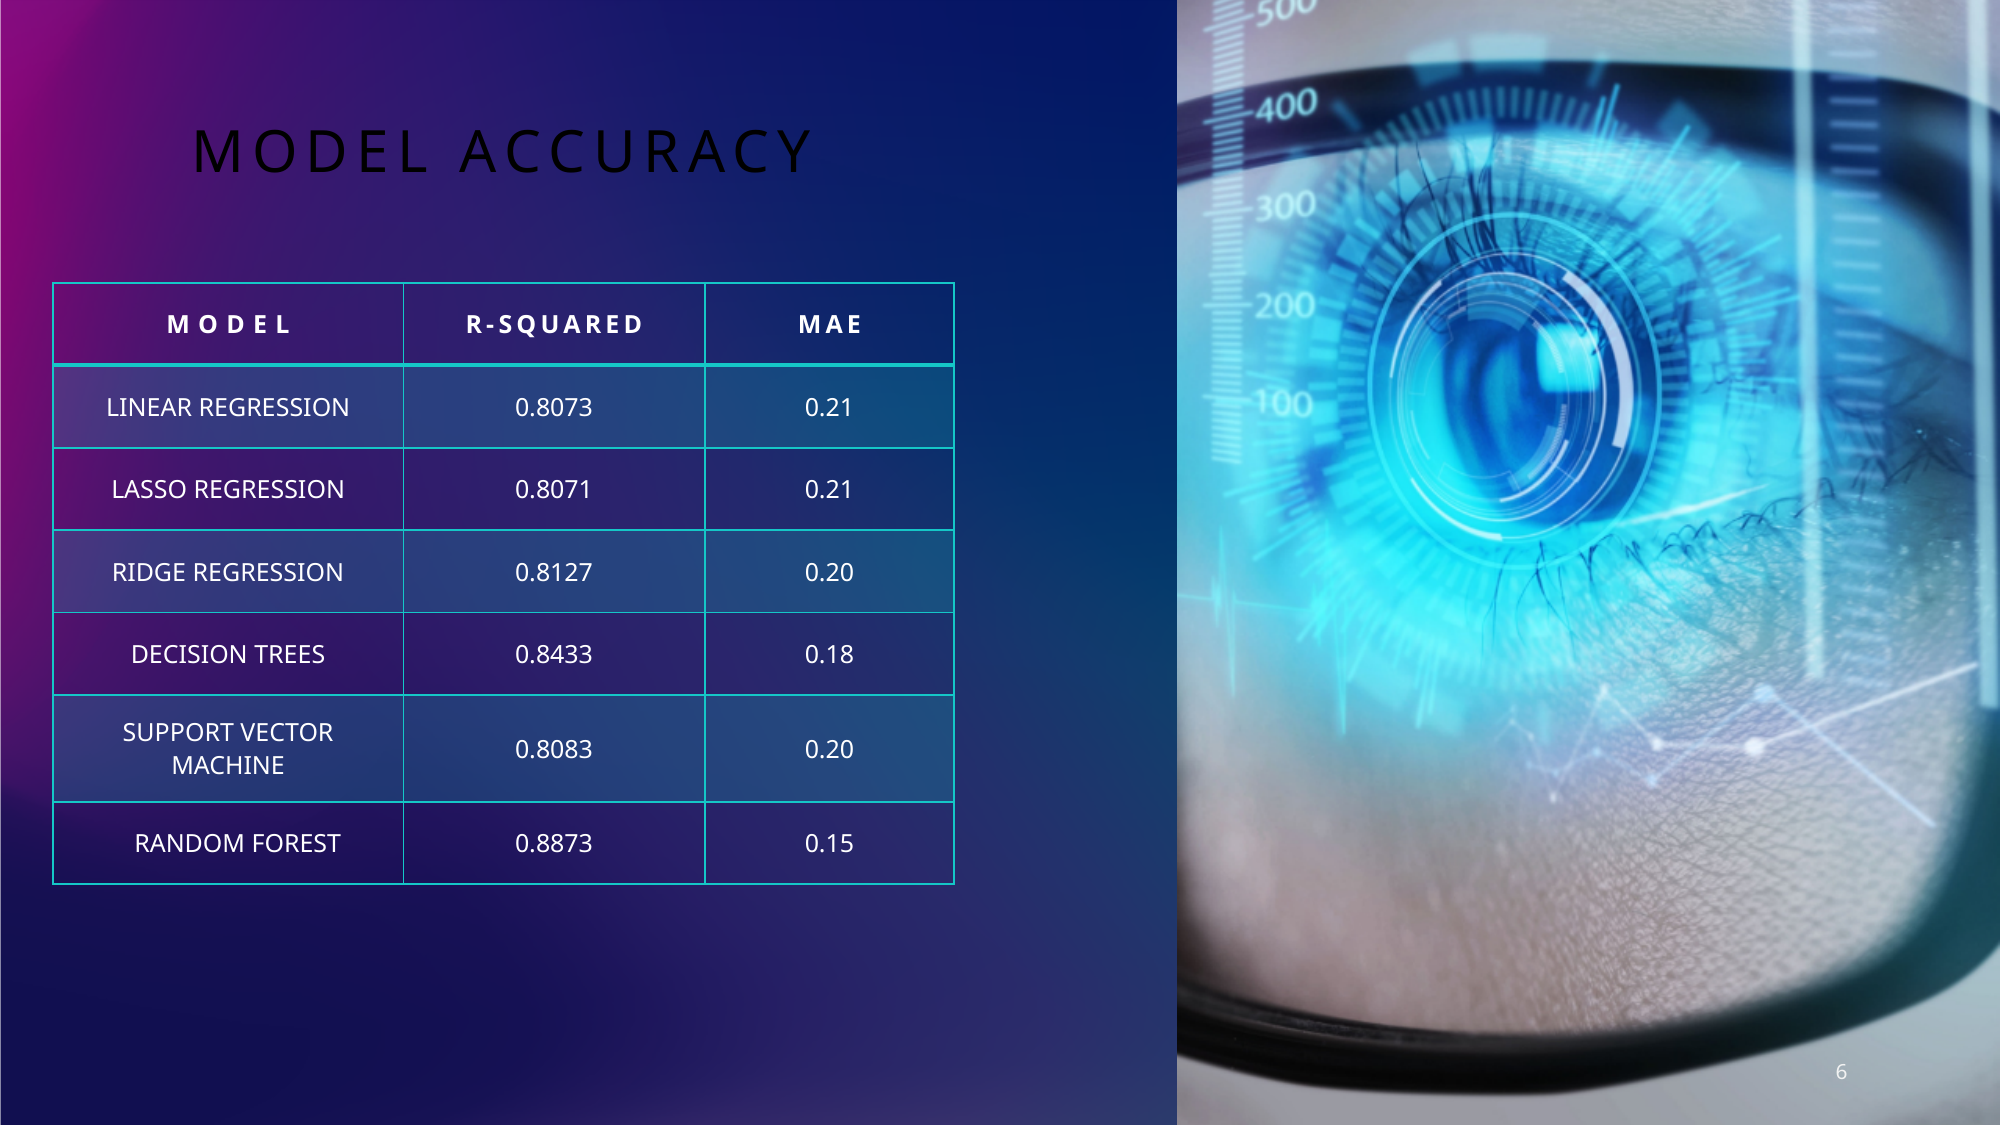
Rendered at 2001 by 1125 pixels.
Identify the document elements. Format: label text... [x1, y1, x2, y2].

table_cell LASSO REGRESSION [54, 449, 403, 529]
table_cell 0.18 [706, 613, 953, 694]
table_cell 0.20​ [706, 531, 953, 612]
table_cell 0.8873 [404, 803, 704, 883]
table_cell 0.21 [706, 449, 953, 529]
table_header MODEL [54, 284, 403, 363]
table_cell 0.8073 [404, 367, 704, 447]
table_cell DECISION TREES [54, 613, 403, 694]
table_cell 0.21 [706, 367, 953, 447]
table_cell 0.20 [706, 696, 953, 801]
table_header R-Squared [404, 284, 704, 363]
title MODEL ACCURACY [102, 120, 901, 181]
table_cell 0.8083 [404, 696, 704, 801]
table_cell 0.15 [706, 803, 953, 883]
table_cell LINEAR REGRESSION [54, 367, 403, 447]
table_header MAE [706, 284, 953, 363]
picture [0, 0, 2000, 1125]
table_cell RANDOM FOREST [54, 803, 403, 883]
table_cell 0.8127 [404, 531, 704, 612]
table_cell 0.8433 [404, 613, 704, 694]
table_cell RIDGE REGRESSION [54, 531, 403, 612]
table_cell 0.8071 [404, 449, 704, 529]
table_cell SUPPORT VECTOR MACHINE [54, 696, 403, 801]
